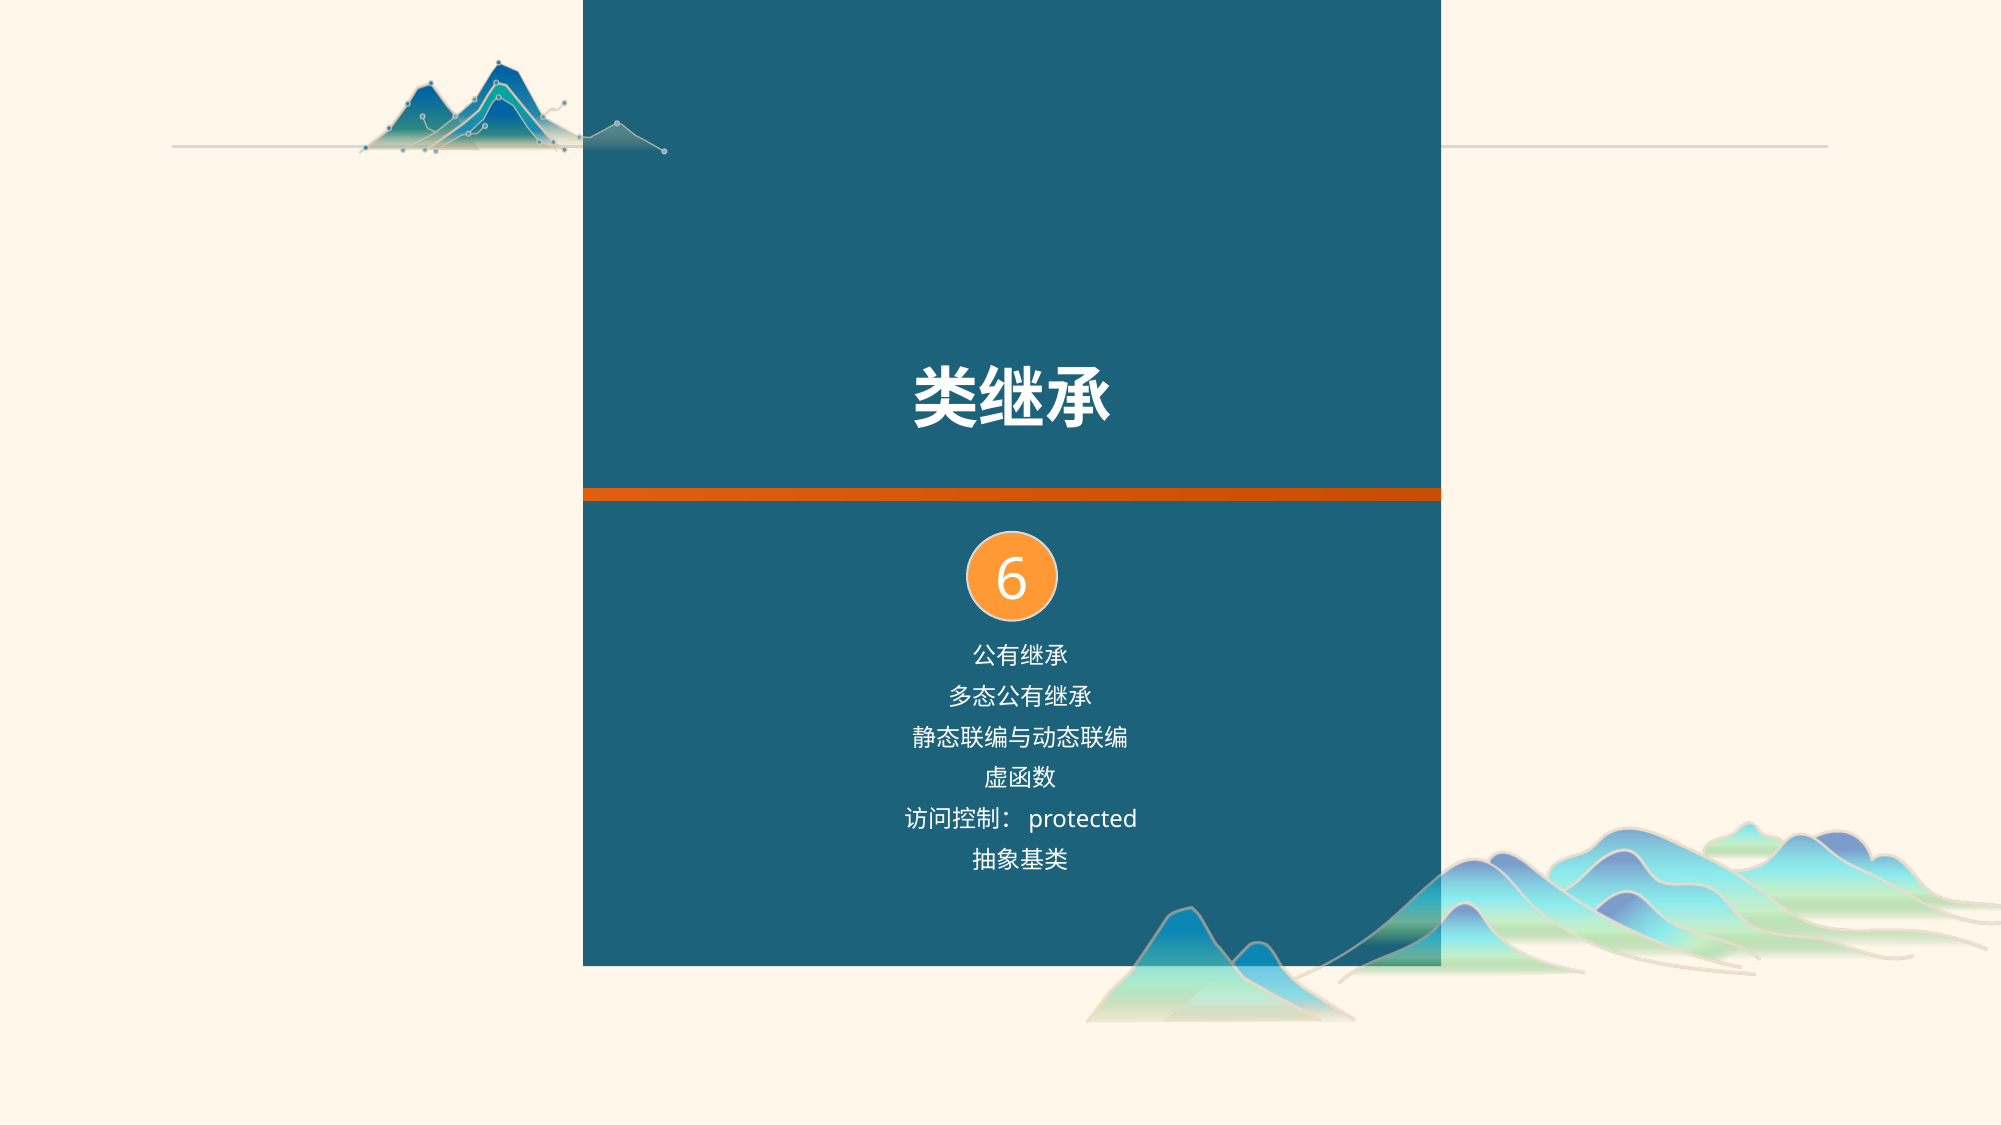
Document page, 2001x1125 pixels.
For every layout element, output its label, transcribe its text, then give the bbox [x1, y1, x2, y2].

picture [358, 59, 668, 155]
text_box 6 [965, 530, 1059, 622]
picture [1085, 821, 1442, 967]
list 公有继承 多态公有继承 静态联编与动态联编 虚函数 访问控制：protected 抽象基类 [843, 636, 1199, 882]
list 类继承 [583, 313, 1442, 489]
